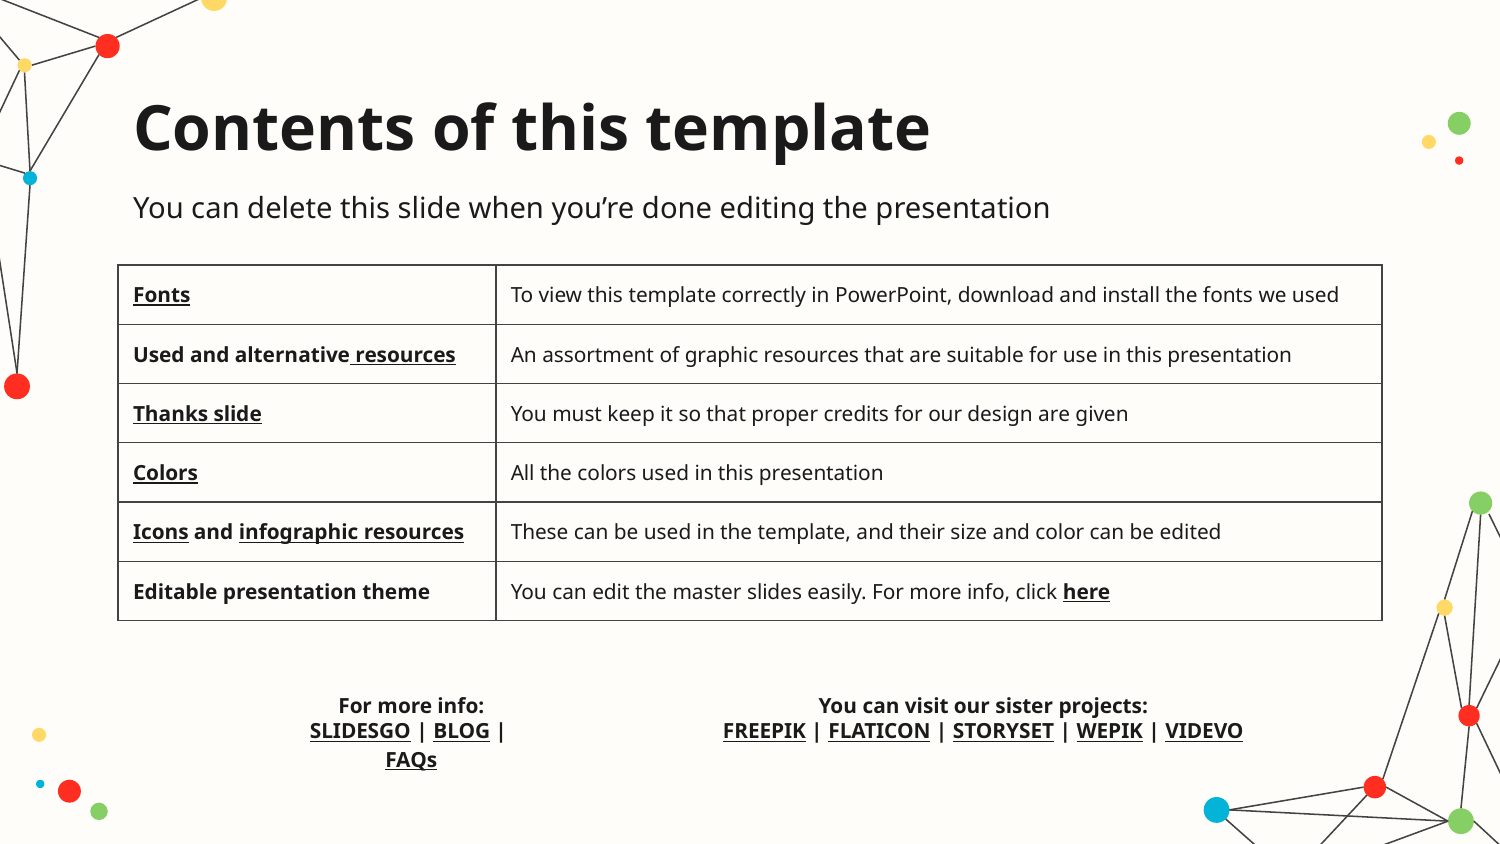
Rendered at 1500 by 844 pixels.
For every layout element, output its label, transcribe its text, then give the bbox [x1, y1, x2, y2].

table_cell You must keep it so that proper credits for our design are given [497, 384, 1381, 442]
table_cell An assortment of graphic resources that are suitable for use in this presentation [497, 325, 1381, 383]
table_header To view this template correctly in PowerPoint, download and install the fonts we used [497, 266, 1381, 324]
text_box You can delete this slide when you’re done editing the presentation [118, 174, 1382, 236]
title Contents of this template [118, 72, 1382, 167]
text_box You can visit our sister projects: FREEPIK | FLATICON | STORYSET | WEPIK | VIDEVO [700, 678, 1267, 754]
text_box For more info: SLIDESGO | BLOG | FAQs [270, 678, 552, 754]
table_cell Colors [119, 443, 495, 501]
table_cell You can edit the master slides easily. For more info, click here [497, 562, 1381, 620]
table_cell Icons and infographic resources [119, 503, 495, 561]
table_cell Thanks slide [119, 384, 495, 442]
table_header Fonts [119, 266, 495, 324]
table_cell Editable presentation theme [119, 562, 495, 620]
table_cell These can be used in the template, and their size and color can be edited [497, 503, 1381, 561]
table_cell Used and alternative resources [119, 325, 495, 383]
table_cell All the colors used in this presentation [497, 443, 1381, 501]
